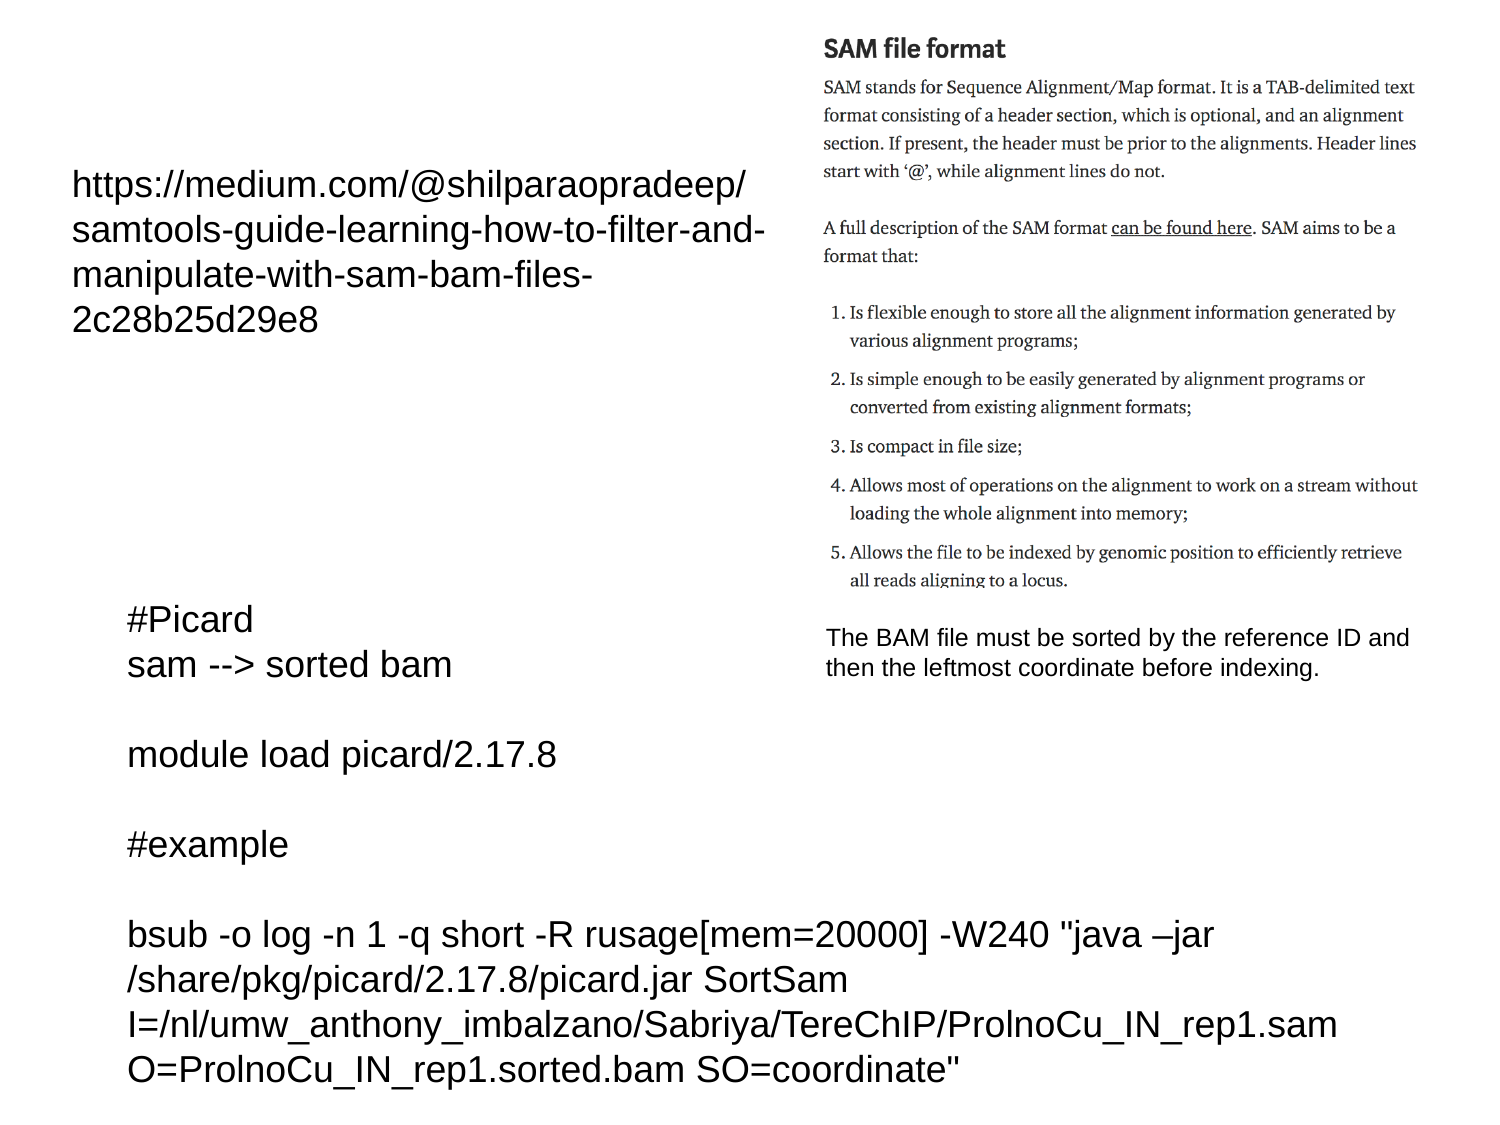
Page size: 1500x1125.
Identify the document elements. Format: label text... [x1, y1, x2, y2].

text_box The BAM file must be sorted by the reference ID and then the leftmost coordinate before indexing. [811, 614, 1459, 689]
text_box https://medium.com/@shilparaopradeep/samtools-guide-learning-how-to-filter-and-manipulate-with-sam-bam-files-2c28b25d29e8 [57, 152, 805, 348]
text_box #Picard sam --> sorted bam module load picard/2.17.8 #example bsub -o log -n 1 -q short -R rusage[mem=20000] -W240 "java –jar /share/pkg/picard/2.17.8/picard.jar SortSam I=/nl/umw_anthony_imbalzano/Sabriya/TereChIP/ProlnoCu_IN_rep1.sam O=ProlnoCu_IN_rep1.sorted.bam SO=coordinate" [112, 587, 1399, 1098]
picture [810, 25, 1459, 589]
